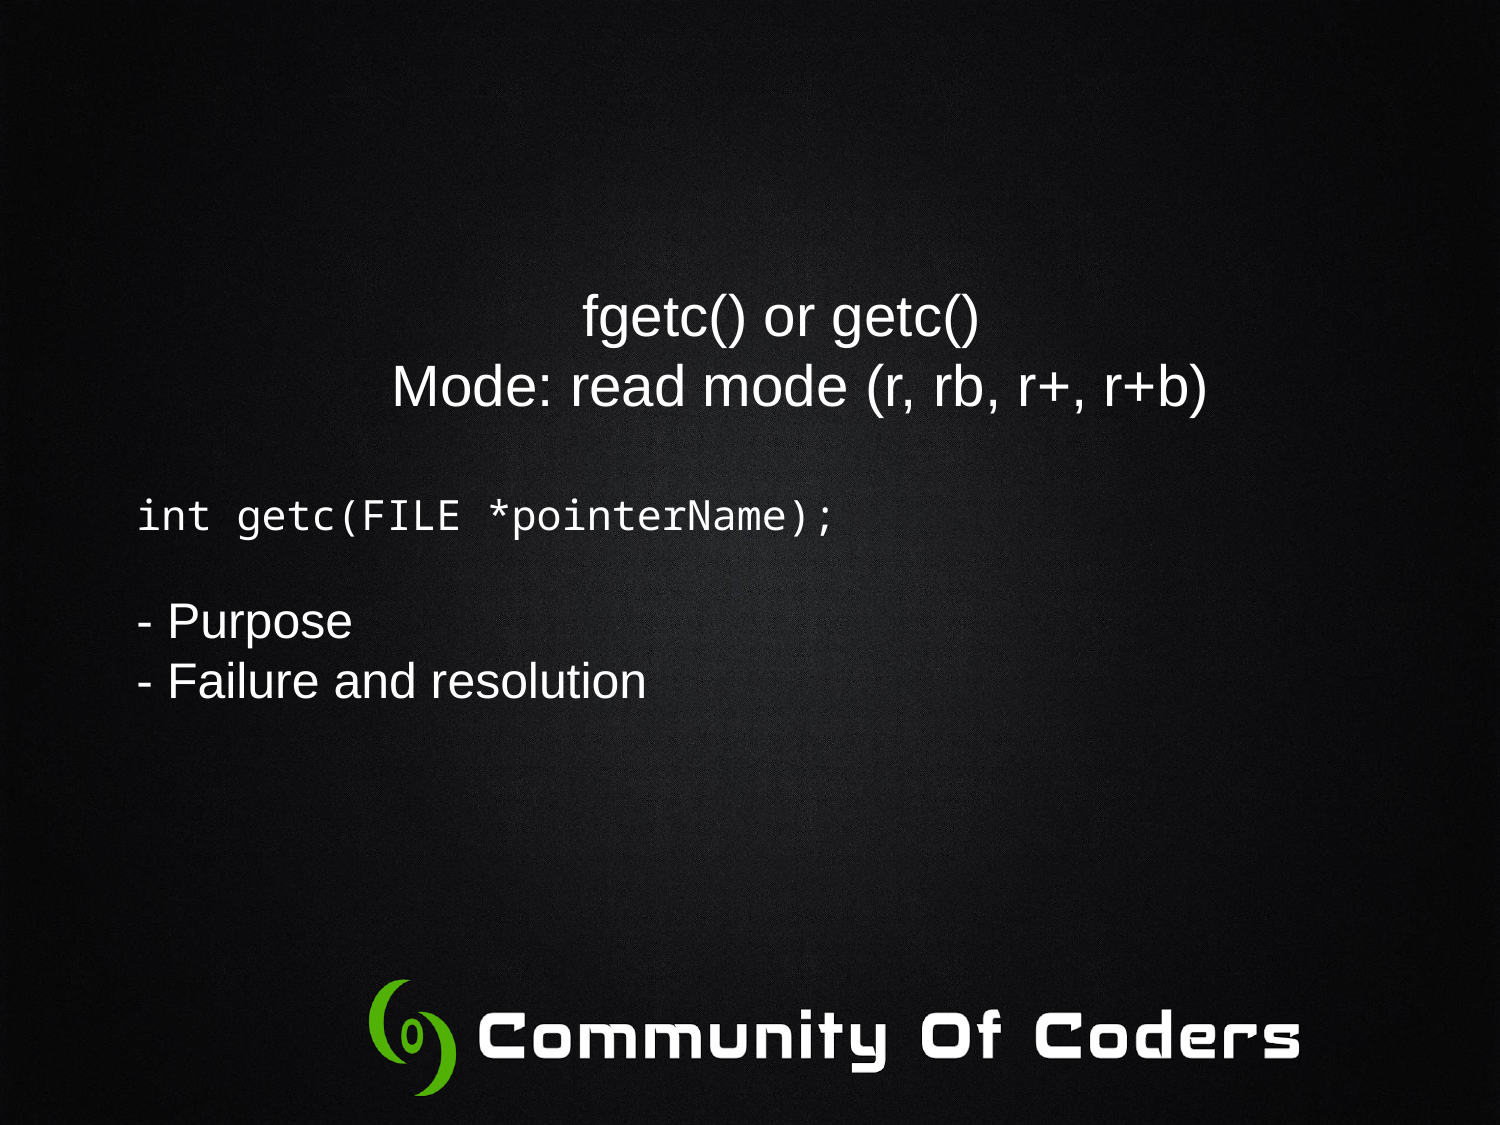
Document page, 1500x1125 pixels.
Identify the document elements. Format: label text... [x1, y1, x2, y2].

subtitle fgetc() or getc() Mode: read mode (r, rb, r+, r+b) int getc(FILE *pointerName); - Purpose - Failure and resolution [98, 136, 1428, 851]
picture [0, 0, 1500, 1125]
